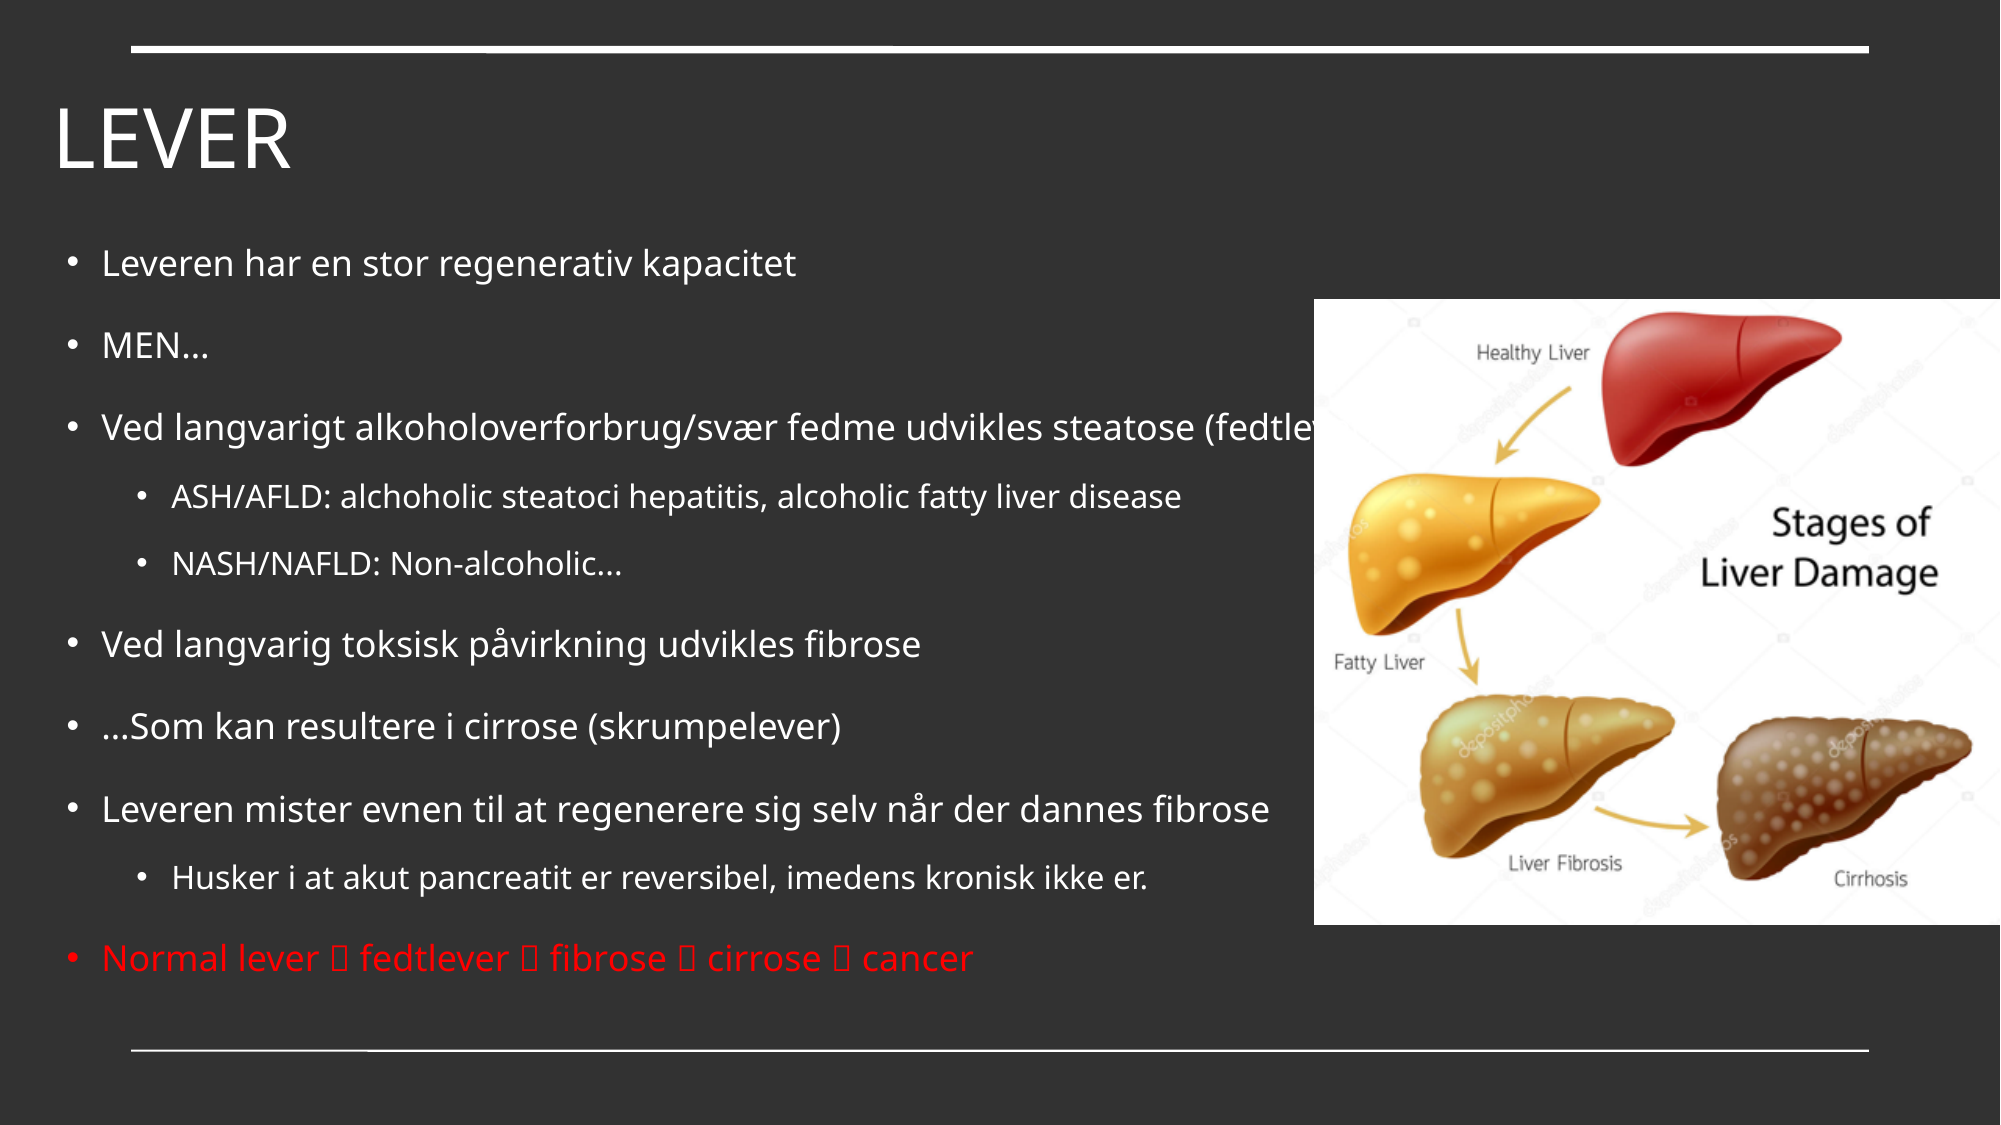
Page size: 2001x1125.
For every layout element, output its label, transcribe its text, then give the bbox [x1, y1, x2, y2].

title Lever [37, 77, 1792, 292]
list Leveren har en stor regenerativ kapacitet MEN… Ved langvarigt alkoholoverforbrug/svær fedme udvikles steatose (fedtlever) ASH/AFLD: alchoholic steatoci hepatitis, alcoholic fatty liver disease NASH/NAFLD: Non-alcoholic... Ved langvarig toksisk påvirkning udvikles fibrose …Som kan resultere i cirrose (skrumpelever) Leveren mister evnen til at regenerere sig selv når der dannes fibrose Husker i at akut pancreatit er reversibel, imedens kronisk ikke er. Normal lever  fedtlever  fibrose  cirrose  cancer [51, 211, 1777, 992]
picture [1313, 299, 2000, 925]
